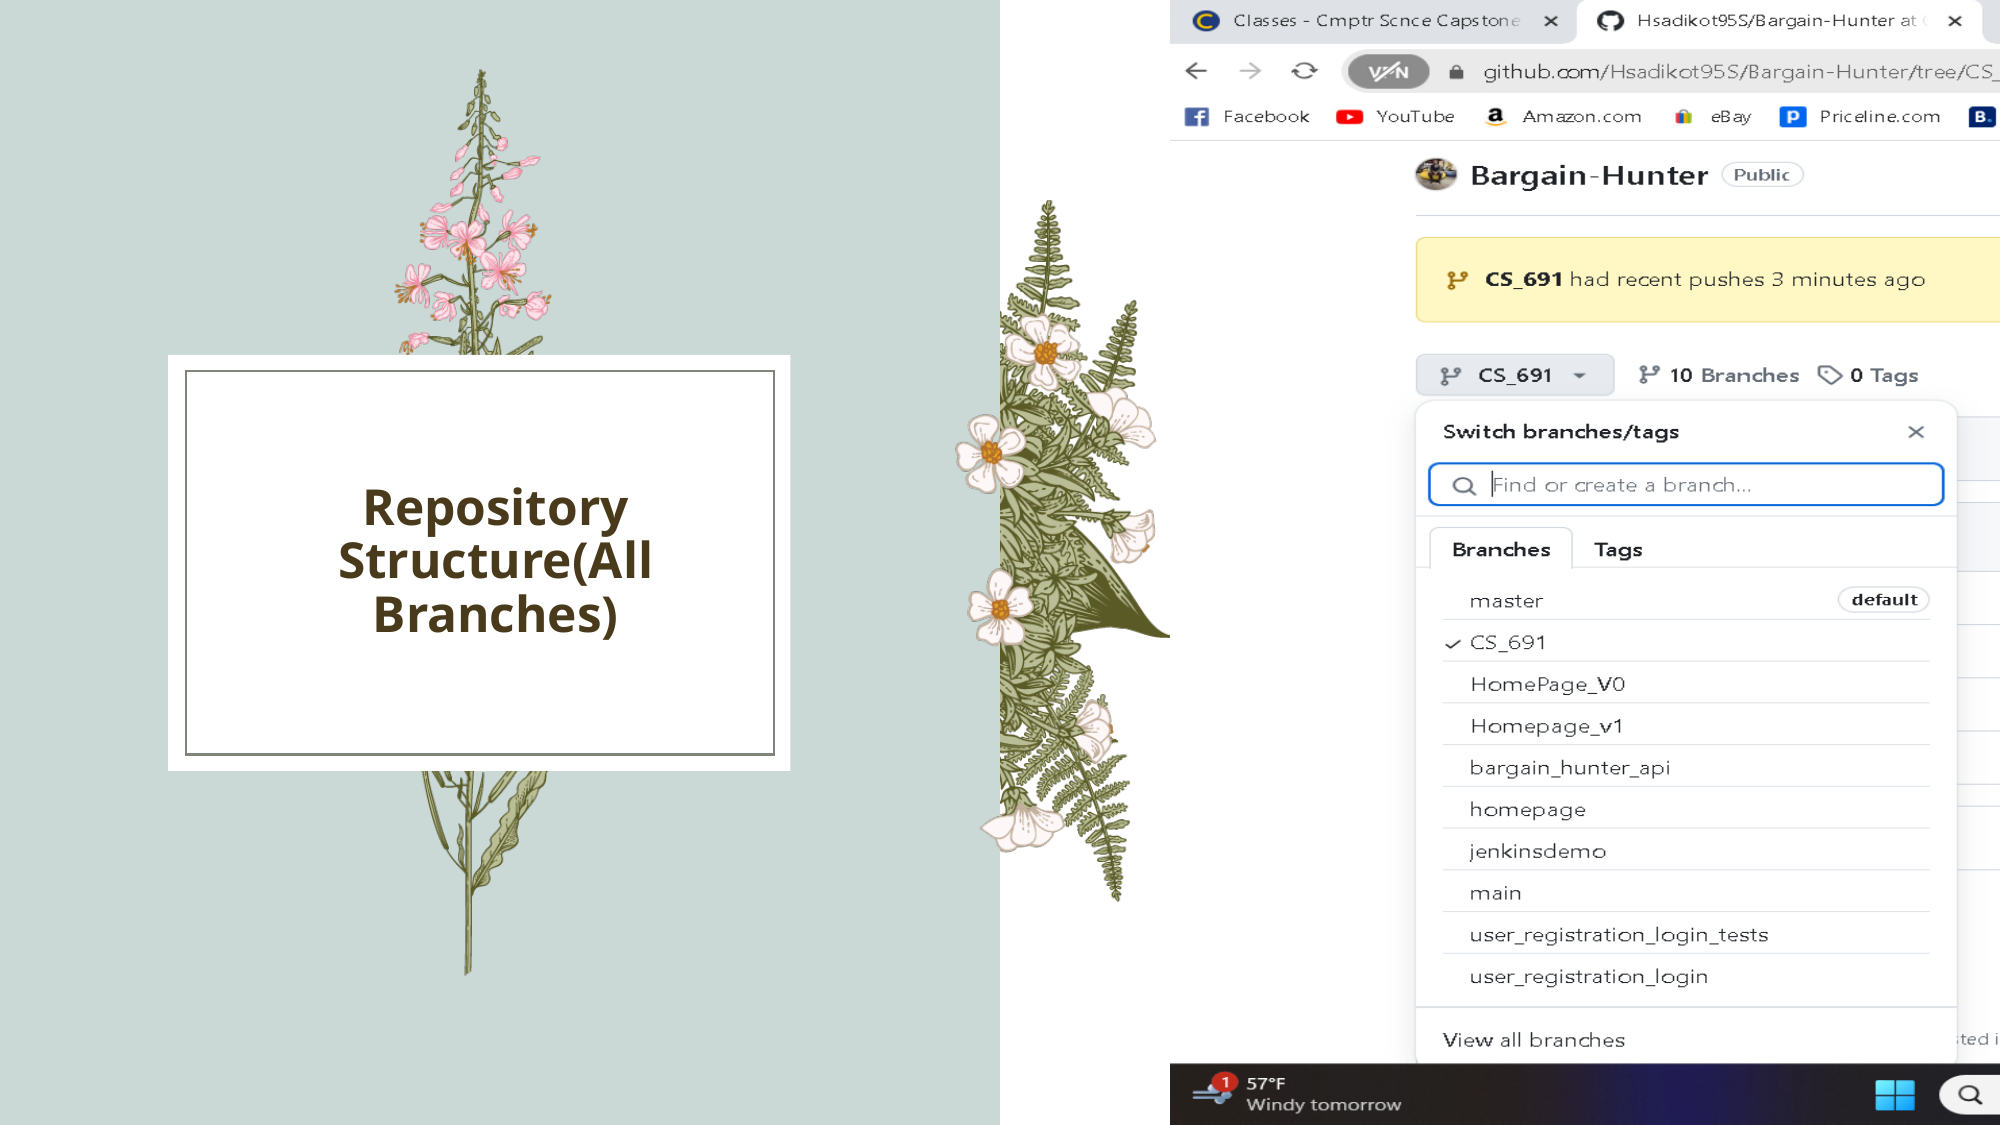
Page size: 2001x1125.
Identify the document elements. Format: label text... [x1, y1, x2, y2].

picture [947, 0, 2000, 1125]
picture [380, 62, 578, 354]
picture [380, 771, 571, 987]
title Repository Structure(All Branches) [261, 473, 730, 652]
